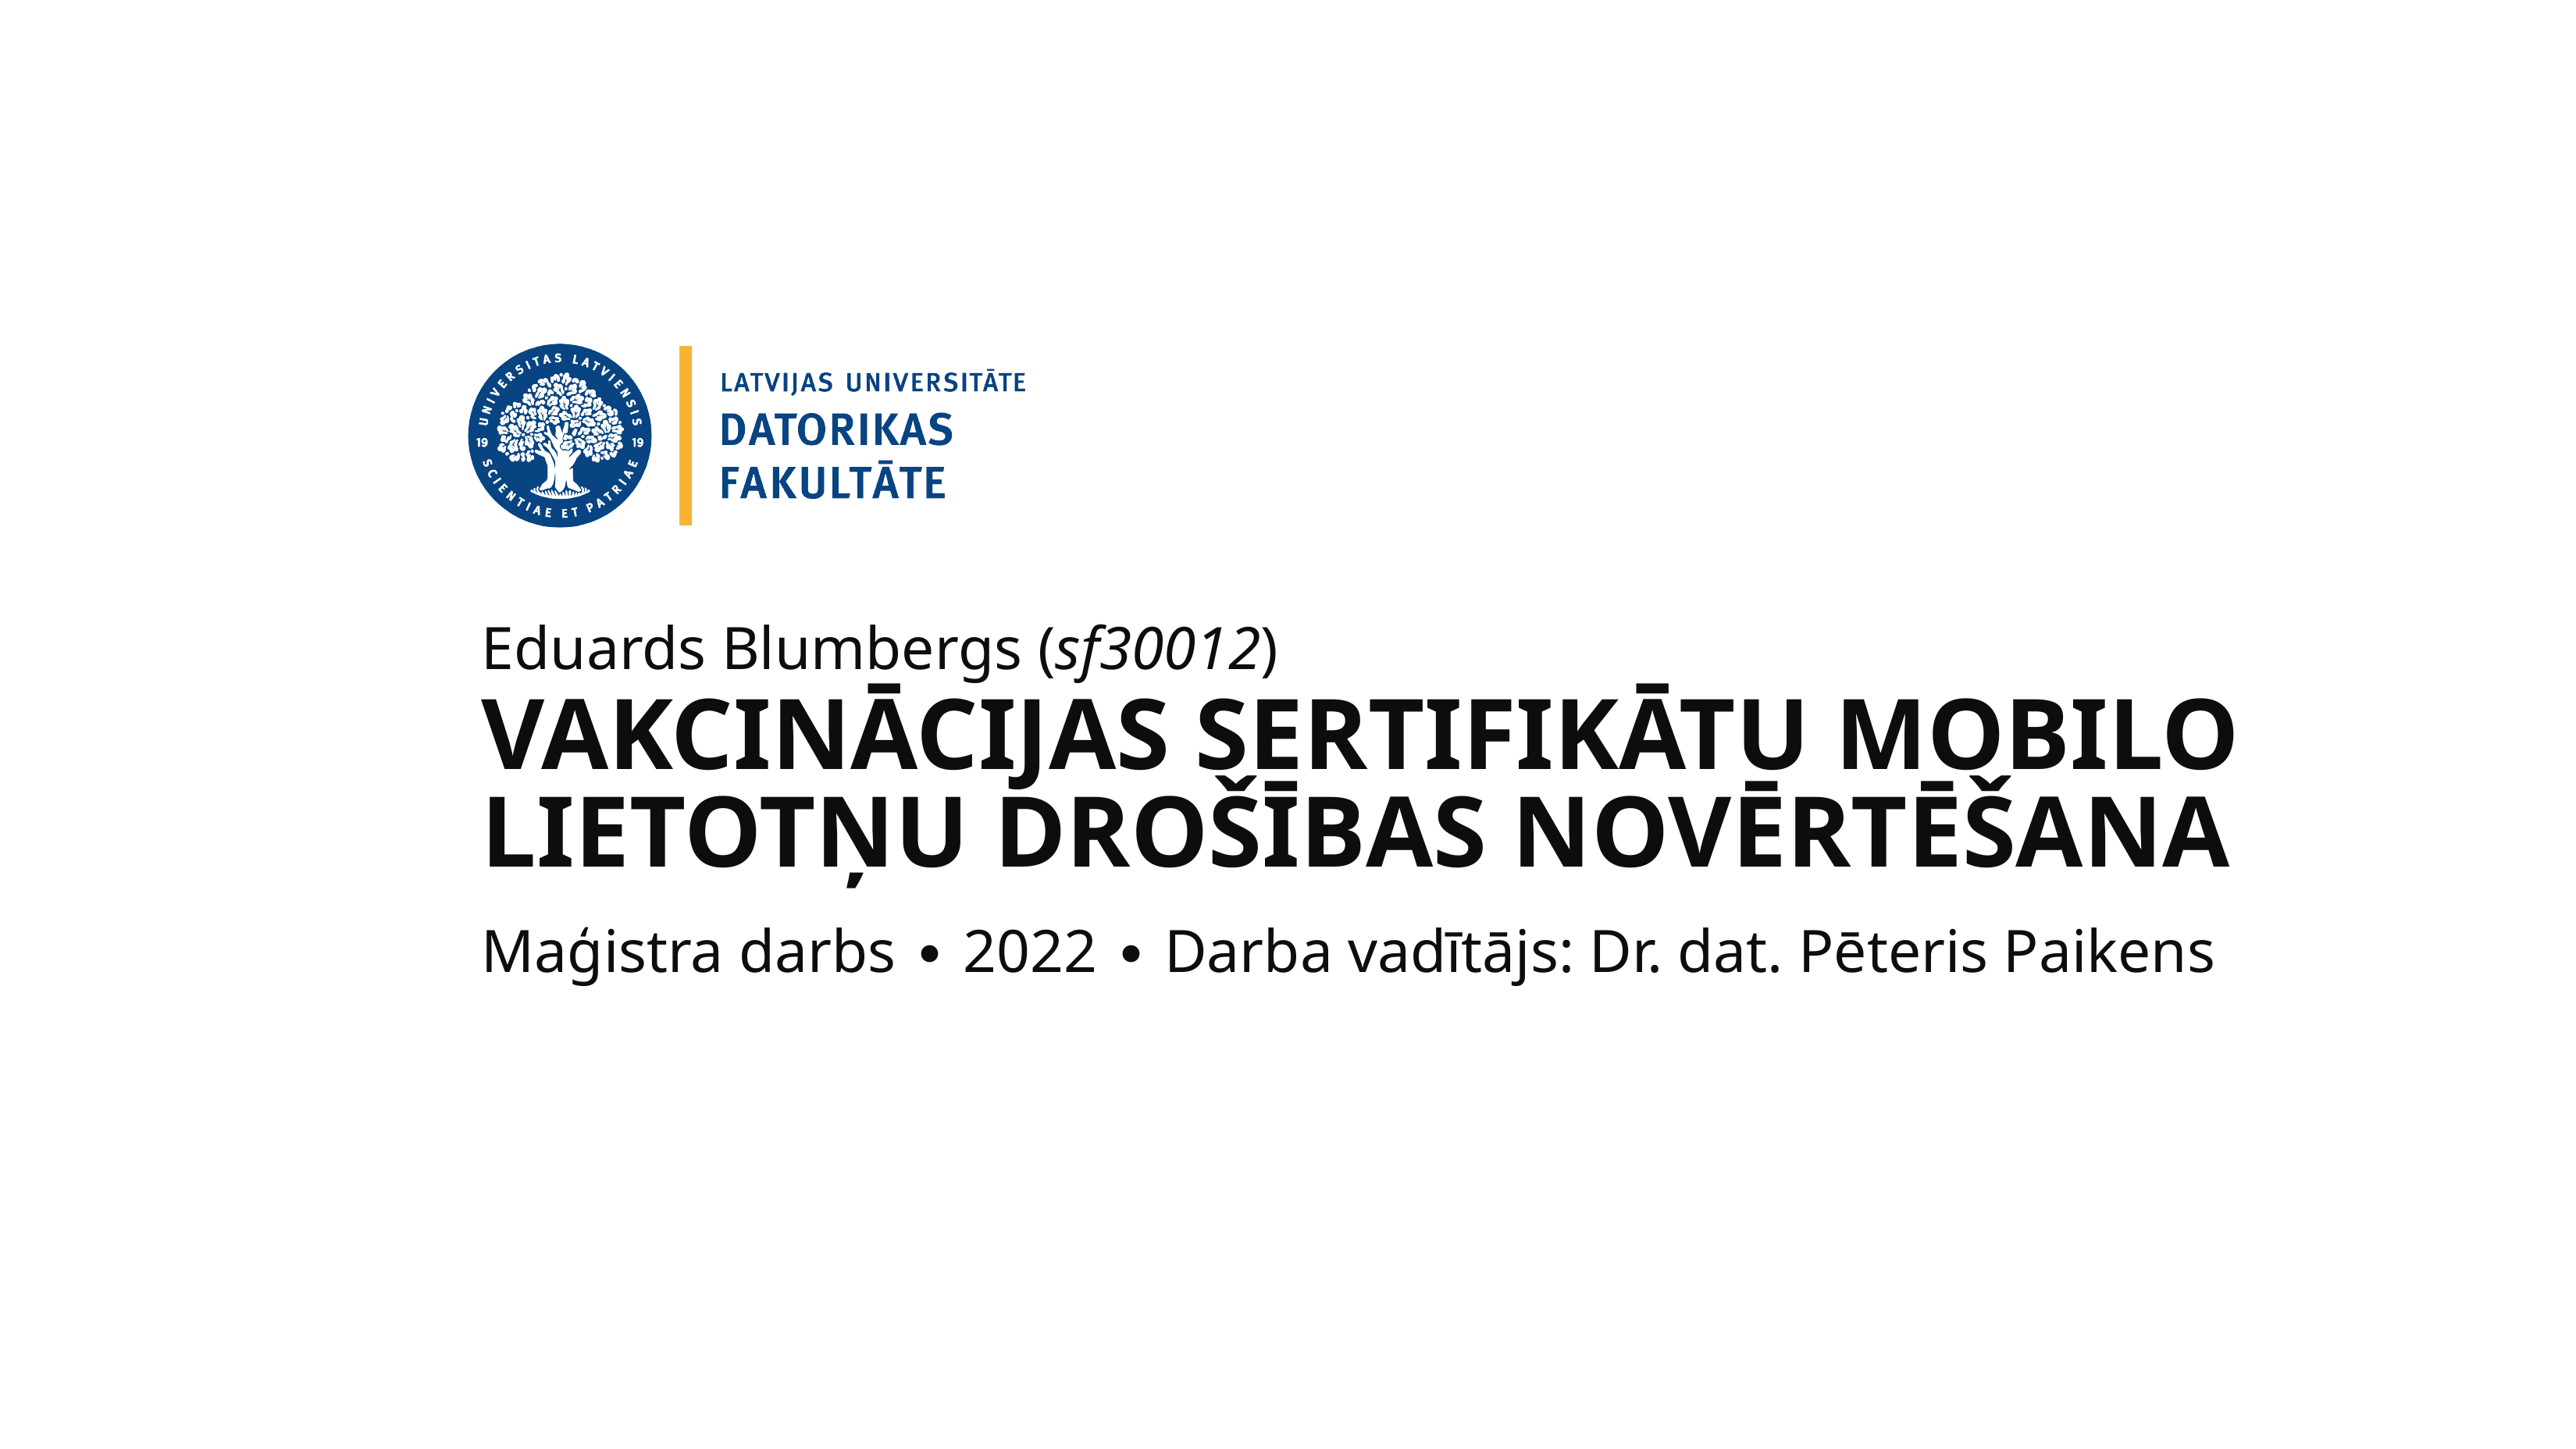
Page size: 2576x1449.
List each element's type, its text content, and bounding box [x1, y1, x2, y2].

list Eduards Blumbergs (sf30012) VAKCINĀCIJAS SERTIFIKĀTU MOBILO LIETOTŅU DROŠĪBAS NOVĒRTĒŠANA Maģistra darbs ∙ 2022 ∙ Darba vadītājs: Dr. dat. Pēteris Paikens [469, 578, 2323, 1105]
picture [468, 344, 1025, 528]
